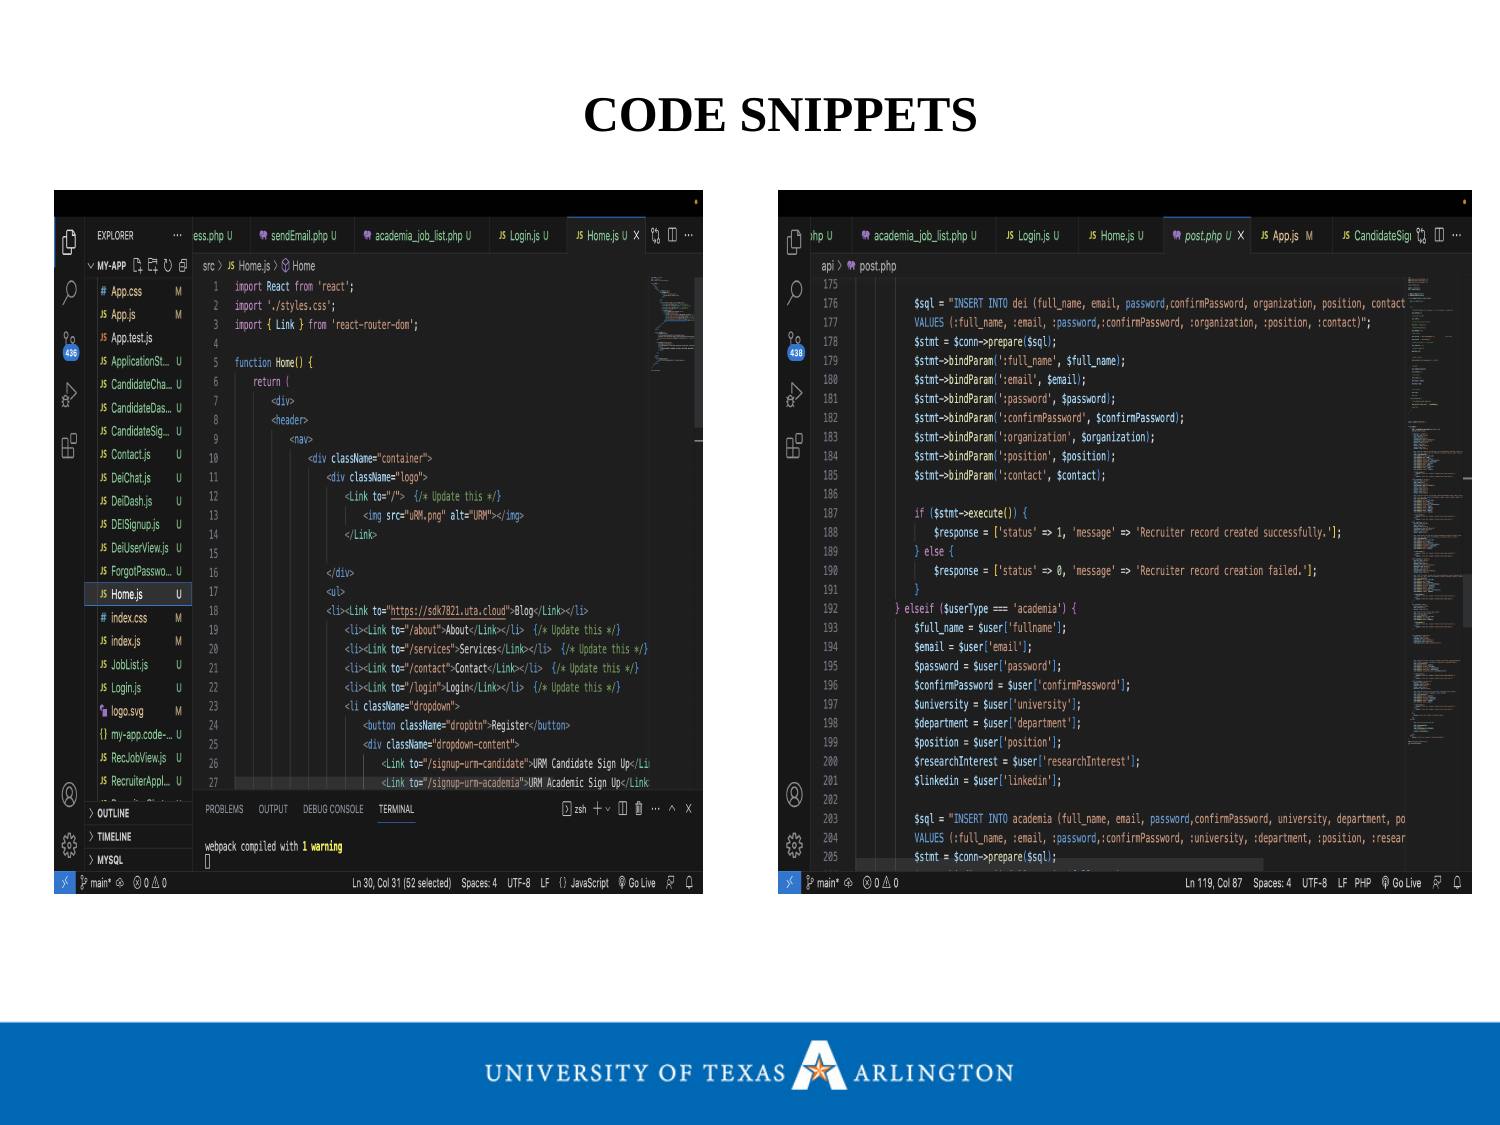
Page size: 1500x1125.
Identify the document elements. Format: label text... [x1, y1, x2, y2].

picture [0, 0, 1500, 1125]
text_box CODE SNIPPETS [567, 74, 1018, 150]
